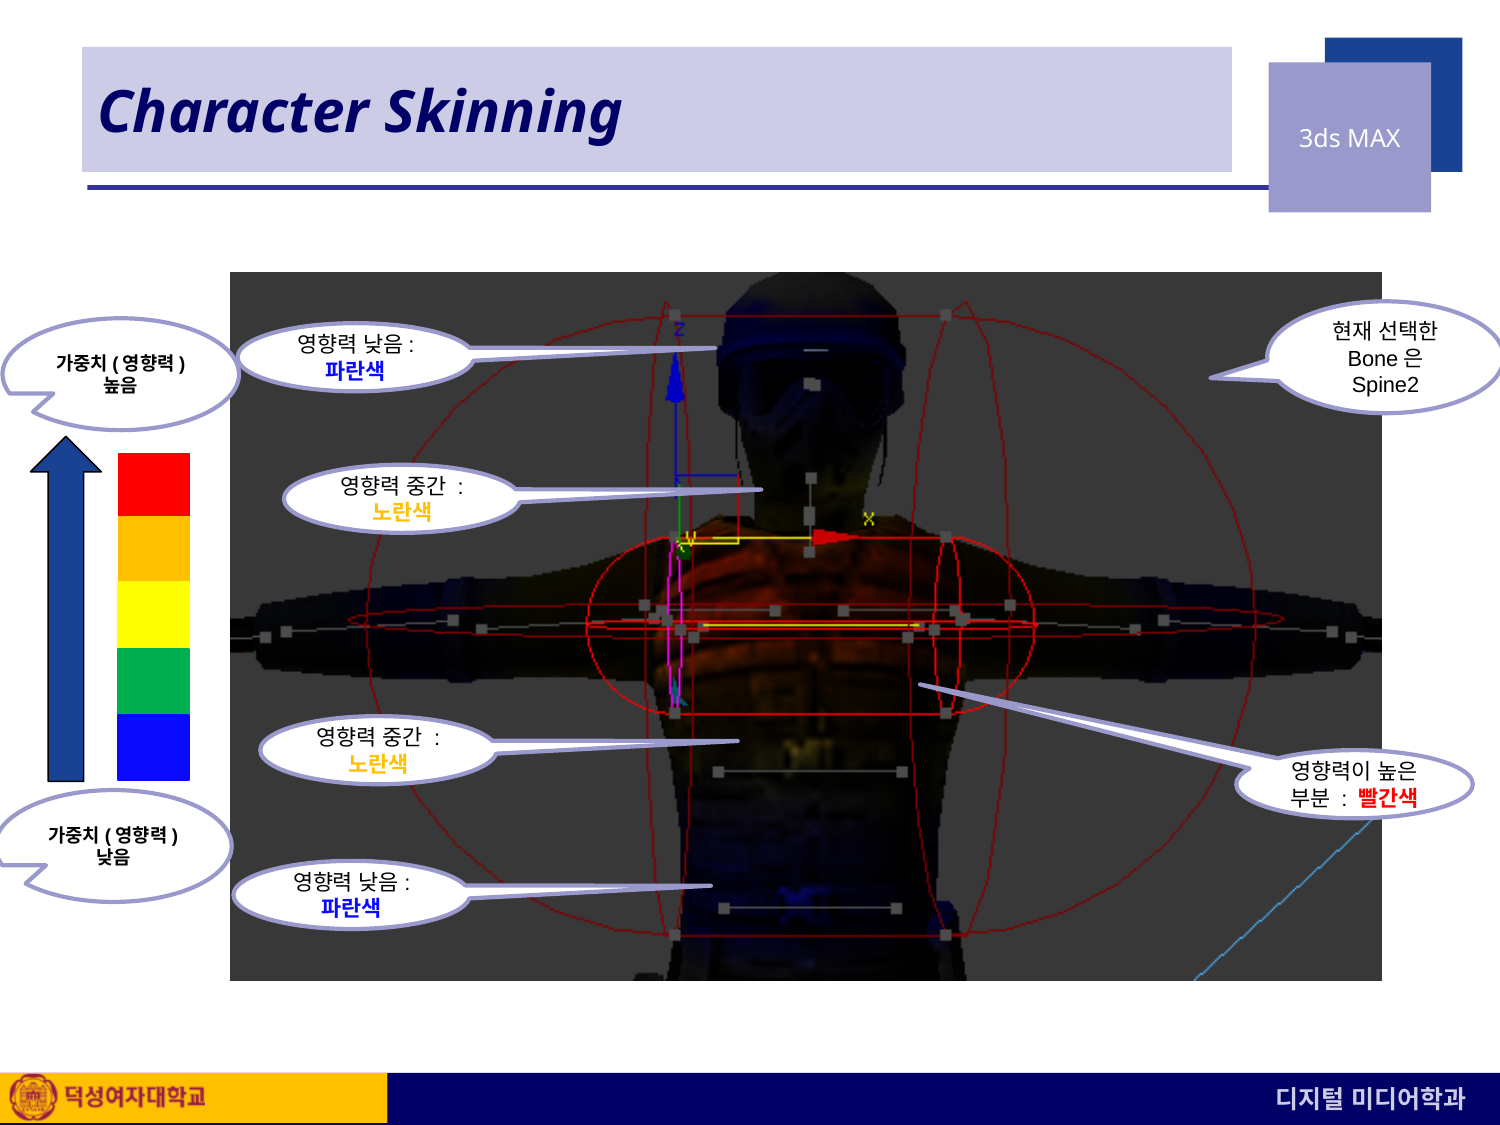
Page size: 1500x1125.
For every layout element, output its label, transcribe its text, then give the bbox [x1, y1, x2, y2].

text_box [0, 317, 240, 903]
picture [0, 1034, 229, 1125]
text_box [81, 195, 1500, 1026]
title Character Skinning [81, 46, 1233, 173]
